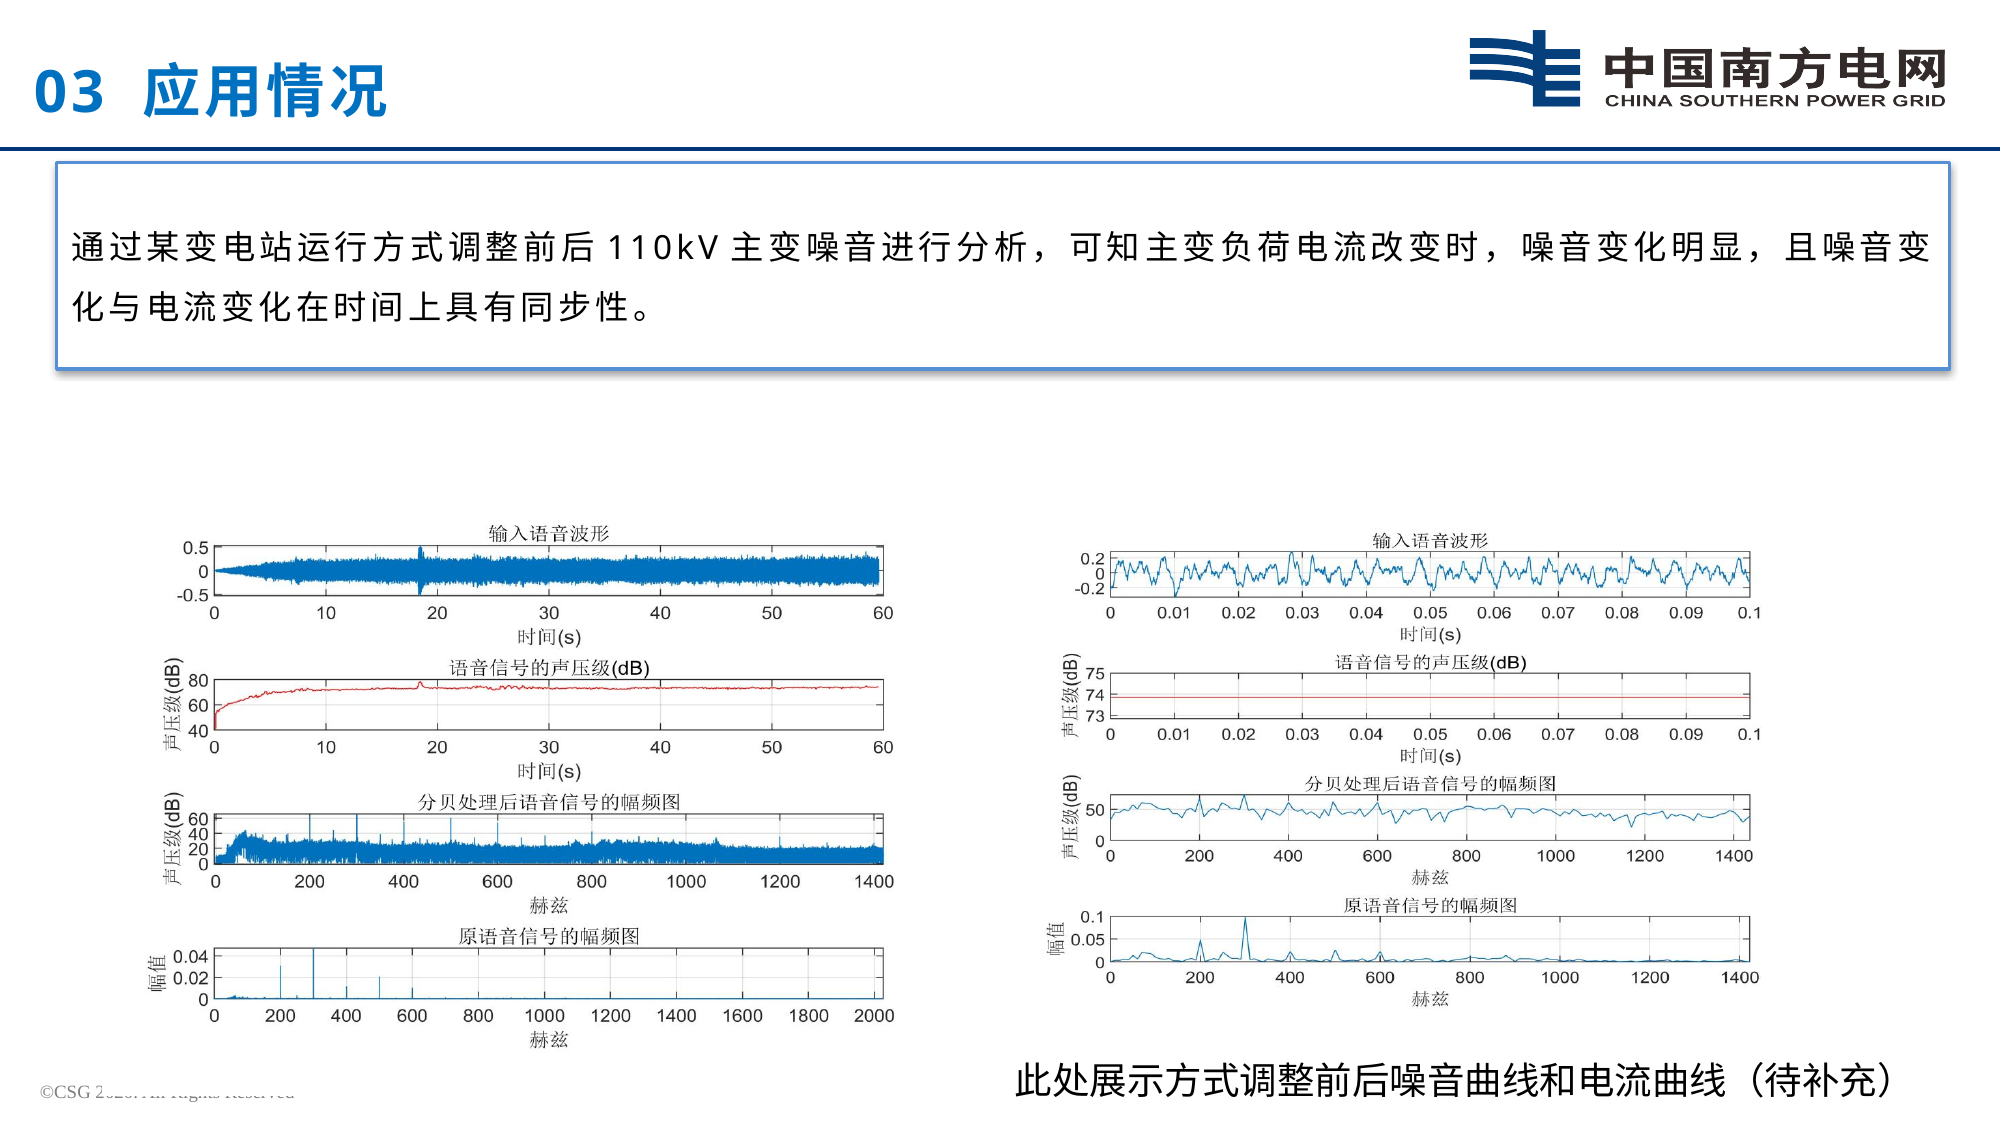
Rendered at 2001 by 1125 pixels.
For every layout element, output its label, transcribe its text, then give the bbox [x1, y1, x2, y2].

text_box 03 应用情况 [19, 46, 965, 131]
picture [1002, 495, 1828, 1050]
picture [102, 483, 965, 1097]
picture [1469, 30, 1947, 119]
text_box 此处展示方式调整前后噪音曲线和电流曲线（待补充） [999, 1049, 1935, 1110]
text_box 通过某变电站运行方式调整前后110kV主变噪音进行分析，可知主变负荷电流改变时，噪音变化明显，且噪音变化与电流变化在时间上具有同步性。 [56, 162, 1950, 369]
